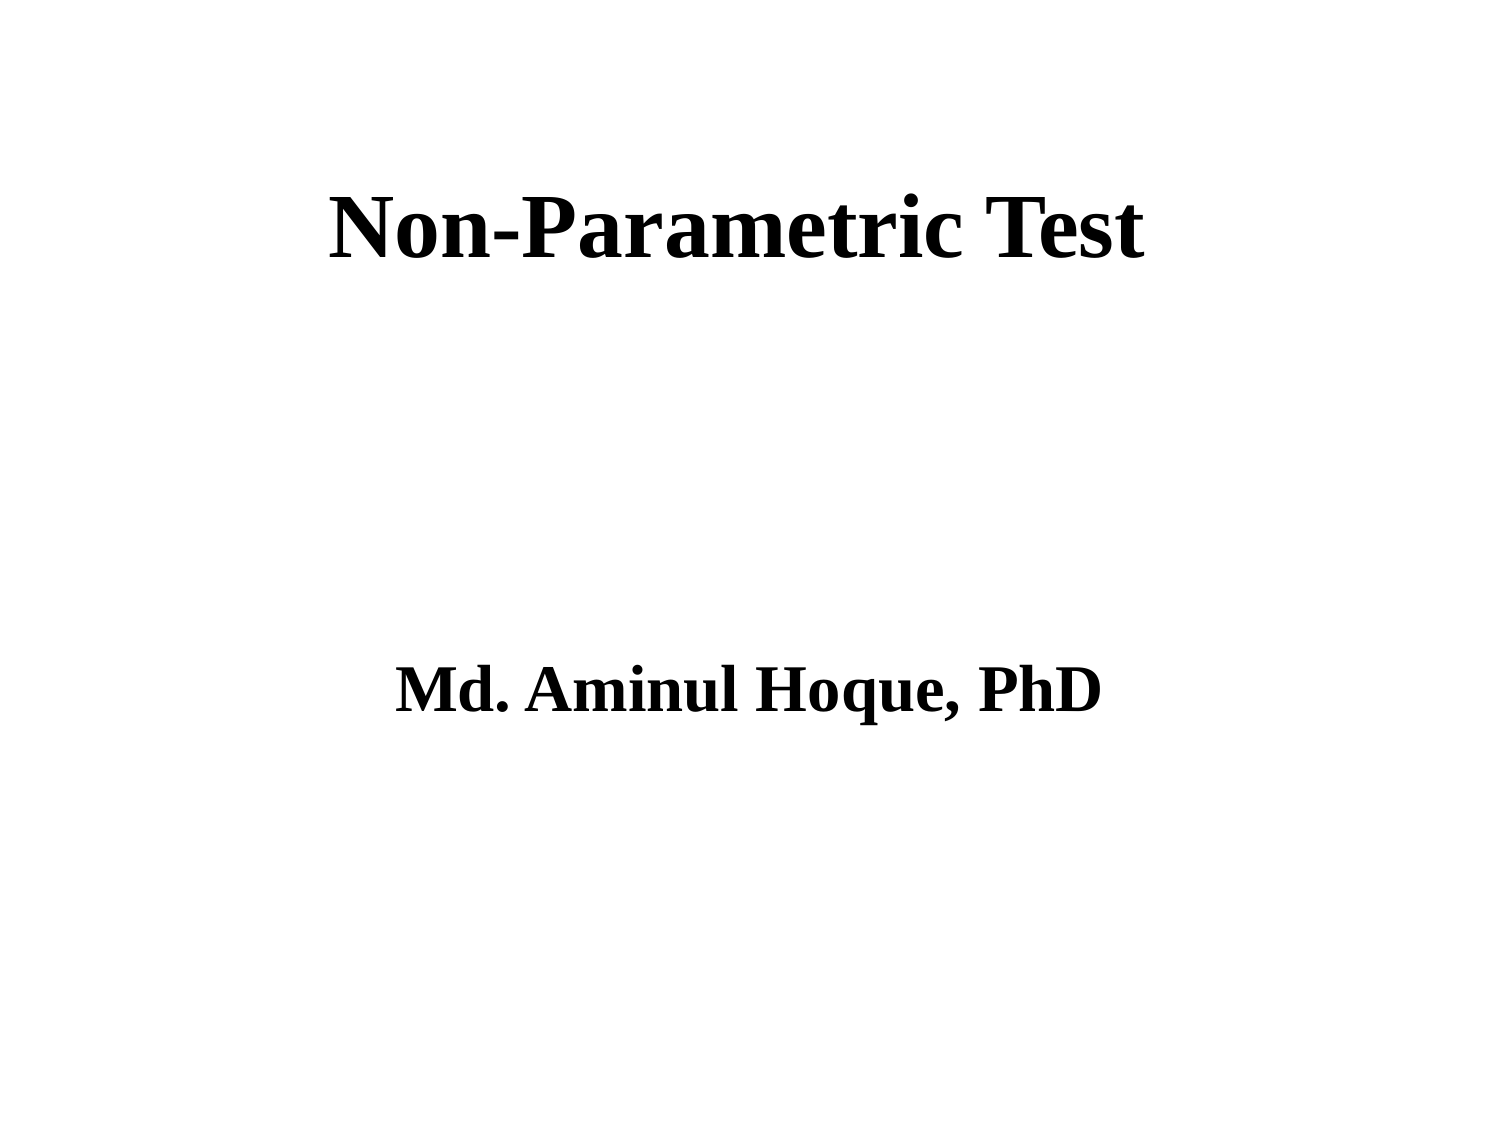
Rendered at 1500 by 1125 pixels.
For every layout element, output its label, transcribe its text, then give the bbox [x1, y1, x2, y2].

subtitle Md. Aminul Hoque, PhD [225, 637, 1275, 925]
title Non-Parametric Test [99, 99, 1375, 342]
